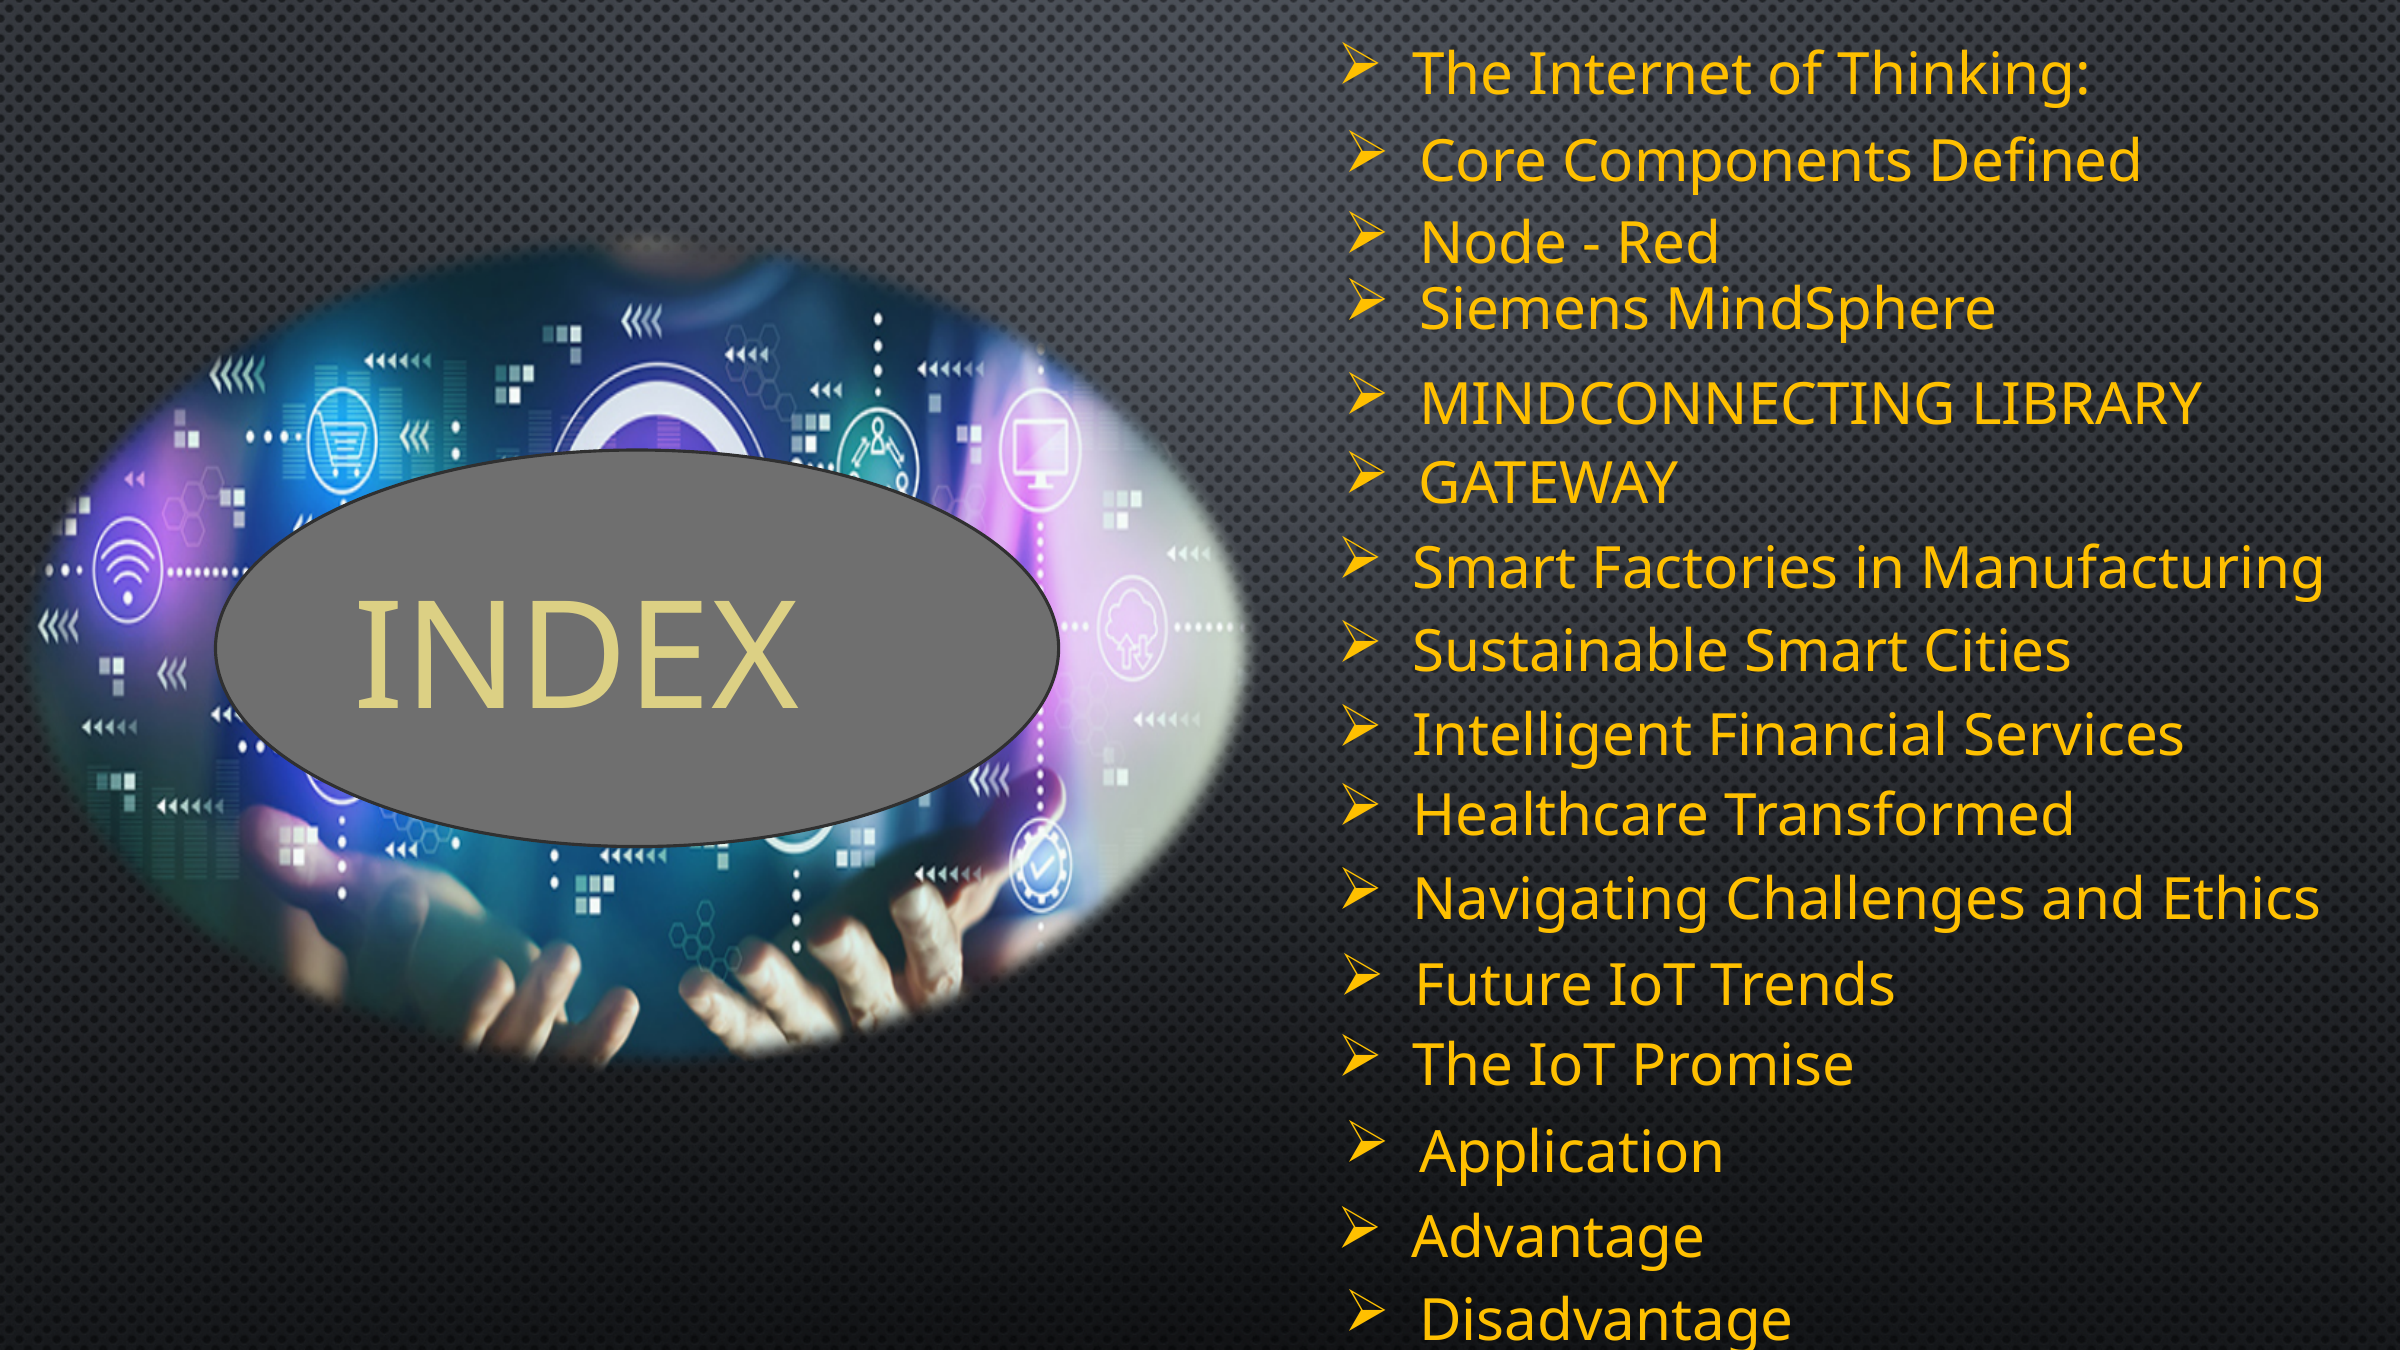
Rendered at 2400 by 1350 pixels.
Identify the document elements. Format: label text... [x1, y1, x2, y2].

text_box Healthcare Transformed [1322, 723, 2309, 807]
text_box Application [1329, 1060, 2226, 1146]
text_box Intelligent Financial Services [1322, 644, 2323, 775]
text_box GATEWAY [1329, 392, 2156, 477]
text_box Disadvantage [1329, 1229, 2280, 1350]
text_box Smart Factories in Manufacturing [1322, 477, 2388, 608]
text_box Core Components Defined [1329, 70, 2226, 201]
text_box The Internet of Thinking: [1322, 0, 2195, 114]
picture [11, 226, 1263, 1076]
text_box Future IoT Trends [1324, 893, 2226, 974]
text_box Siemens MindSphere [1329, 263, 2226, 312]
text_box Advantage [1322, 1146, 2226, 1277]
text_box Navigating Challenges and Ethics [1322, 807, 2400, 939]
text_box Sustainable Smart Cities [1322, 560, 2309, 644]
text_box Node - Red [1329, 152, 2137, 263]
text_box MINDCONNECTING LIBRARY [1329, 312, 2388, 444]
text_box The IoT Promise [1322, 974, 2388, 1105]
